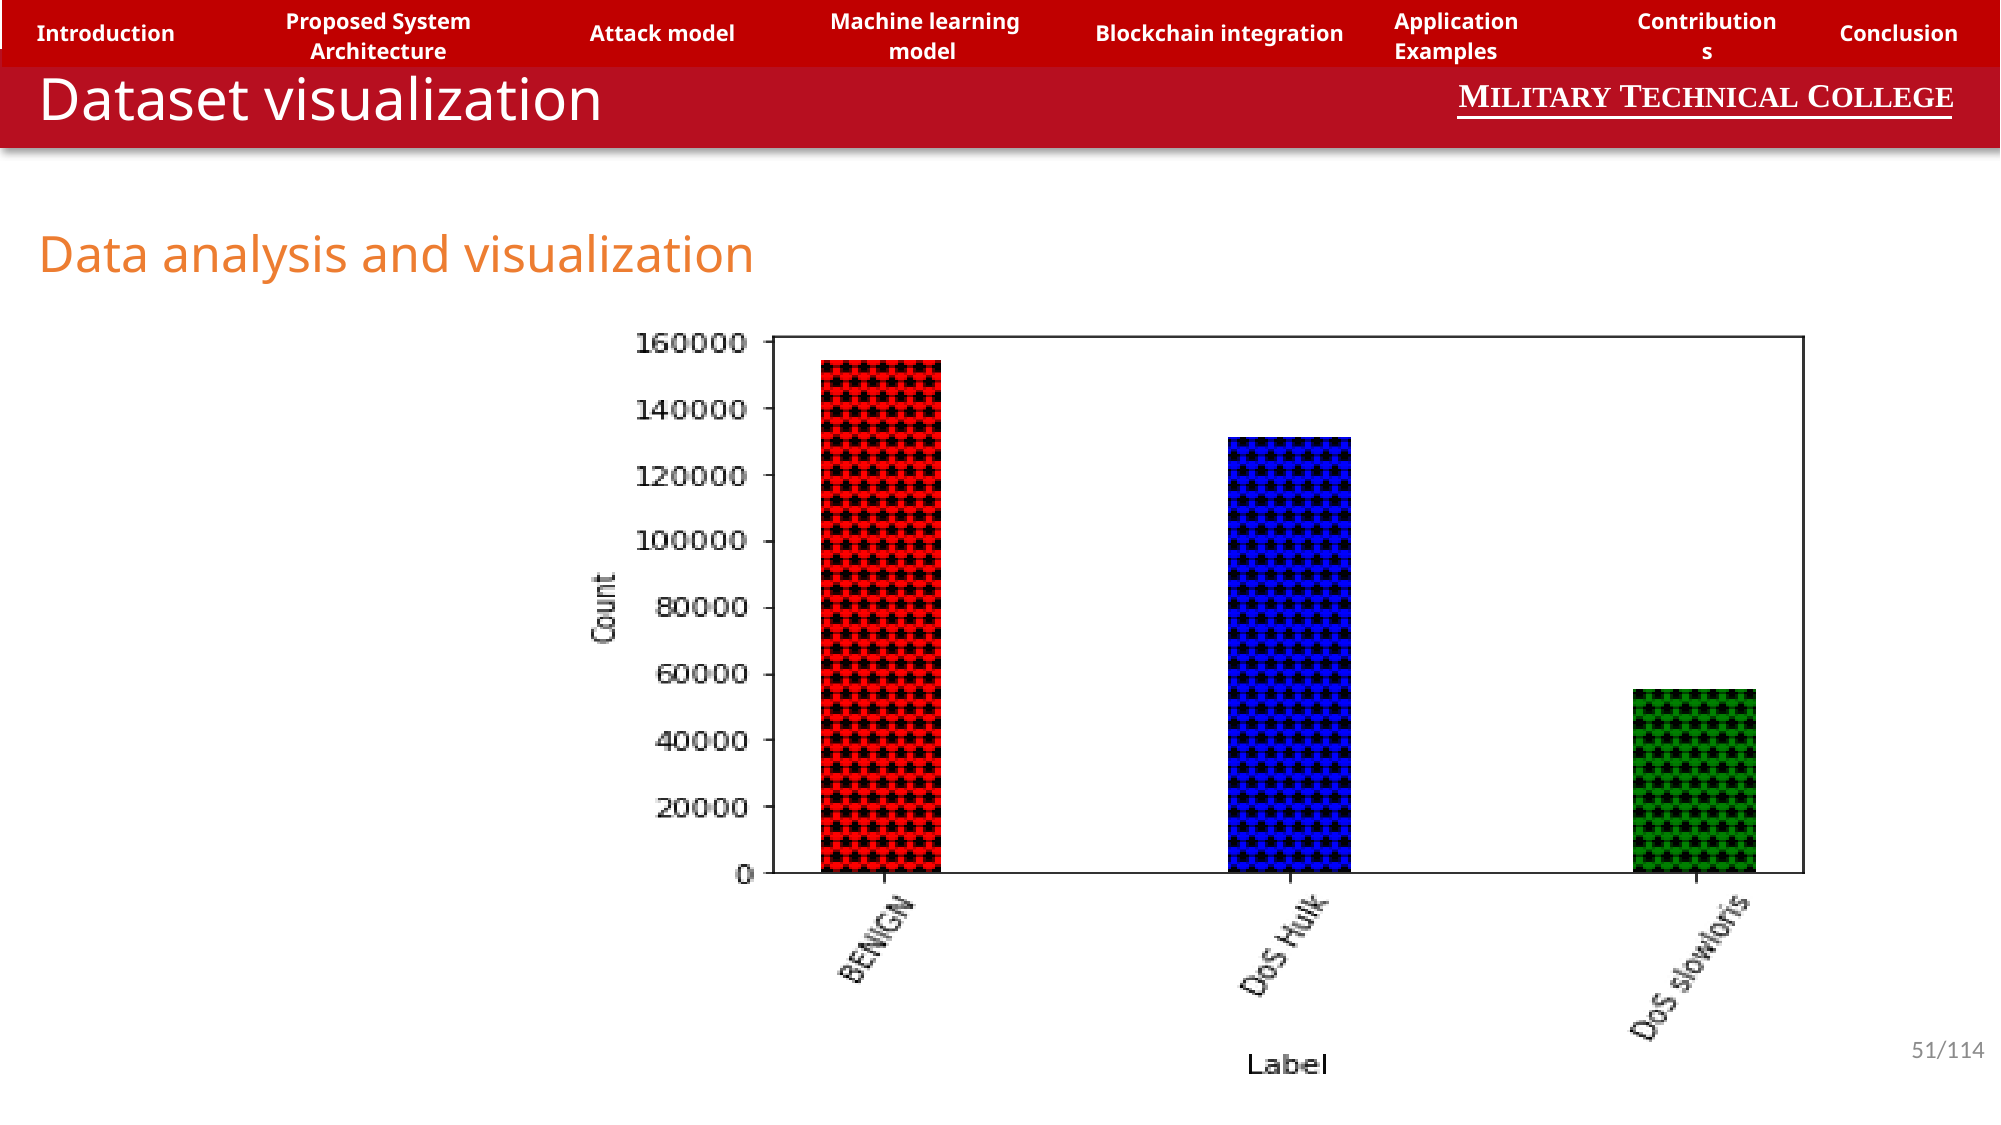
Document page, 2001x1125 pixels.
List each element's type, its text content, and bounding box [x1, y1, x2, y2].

table_header Proposed System Architecture [211, 0, 546, 49]
table_header Introduction [2, 0, 211, 49]
table_header Conclusion [1797, 0, 2000, 49]
table_header Attack model [546, 0, 785, 49]
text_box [0, 49, 2000, 148]
table_header Contributions [1618, 0, 1797, 49]
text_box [1443, 66, 2000, 123]
table_header Machine learning model [785, 0, 1066, 49]
table_header Blockchain integration [1066, 0, 1379, 49]
text_box Data analysis and visualization [23, 214, 1034, 290]
picture [582, 325, 1853, 1095]
table_header Application Examples [1379, 0, 1618, 49]
